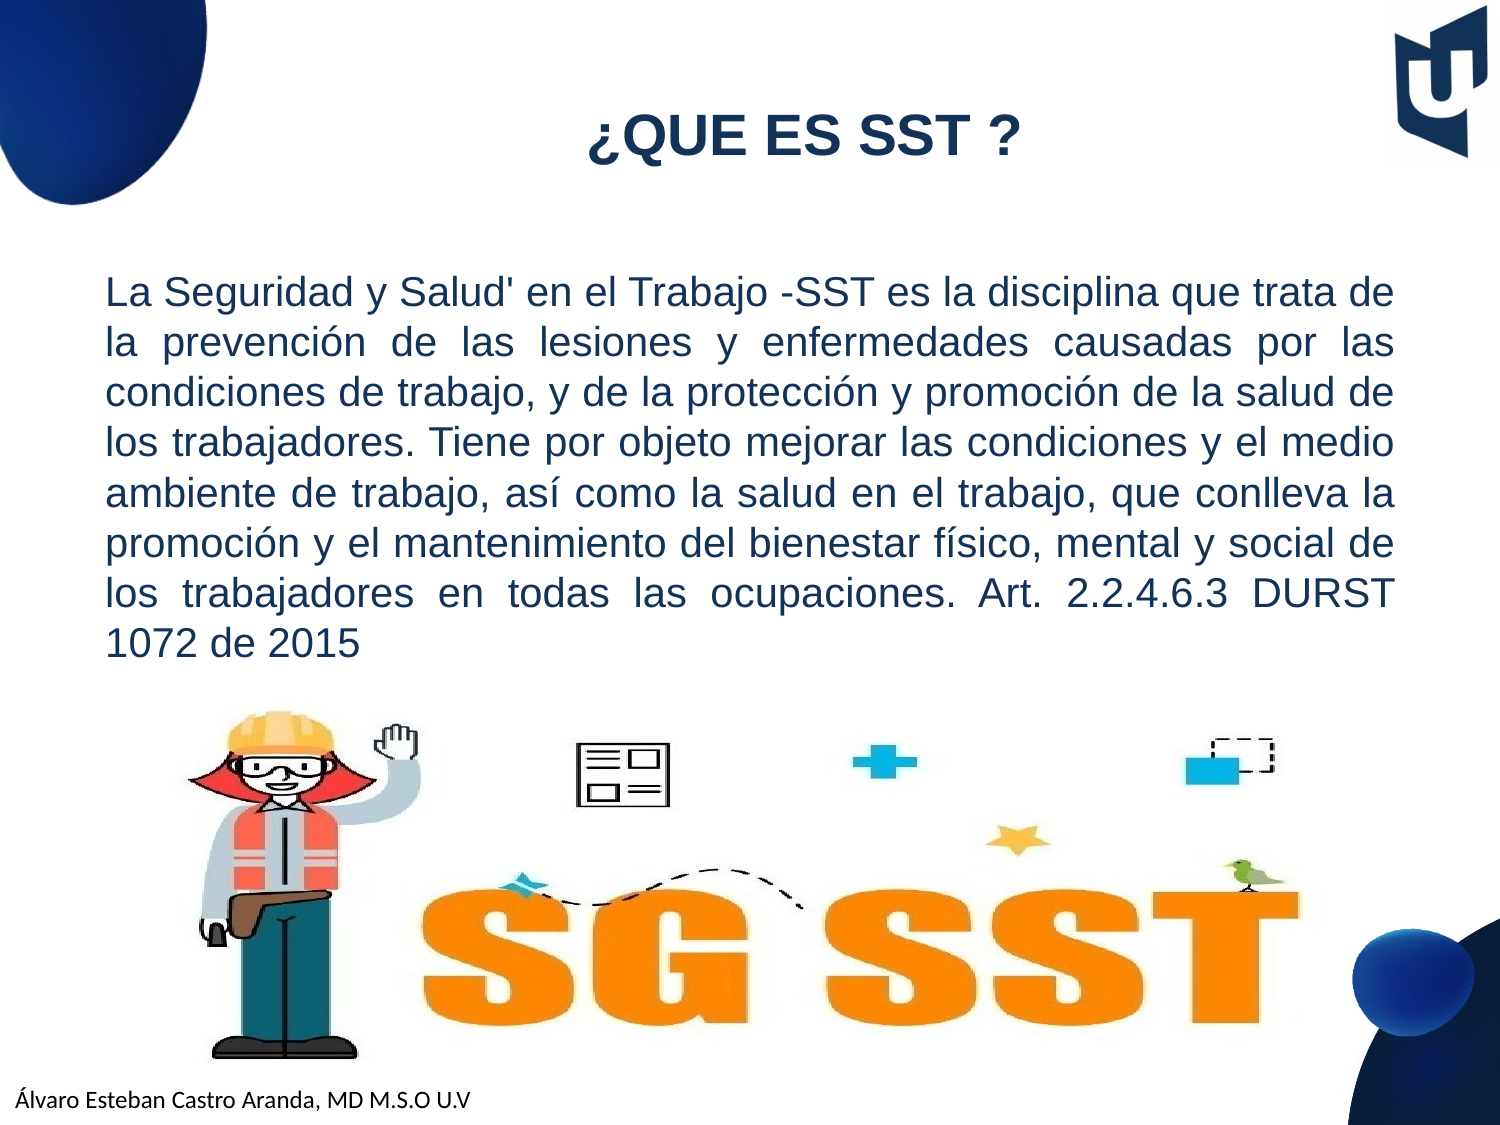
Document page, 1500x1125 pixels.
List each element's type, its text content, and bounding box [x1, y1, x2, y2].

picture [0, 0, 318, 296]
text_box Álvaro Esteban Castro Aranda, MD M.S.O U.V [0, 1076, 497, 1122]
text_box La Seguridad y Salud' en el Trabajo -SST es la disciplina que trata de la prevención de las lesiones y enfermedades causadas por las condiciones de trabajo, y de la protección y promoción de la salud de los trabajadores. Tiene por objeto mejorar las condiciones y el medio ambiente de trabajo, así como la salud en el trabajo, que conlleva la promoción y el mantenimiento del bienestar físico, mental y social de los trabajadores en todas las ocupaciones. Art. 2.2.4.6.3 DURST 1072 de 2015 [88, 257, 1412, 673]
picture [120, 686, 1500, 1125]
picture [1383, 0, 1500, 164]
title ¿QUE ES SST ? [360, 36, 1250, 226]
